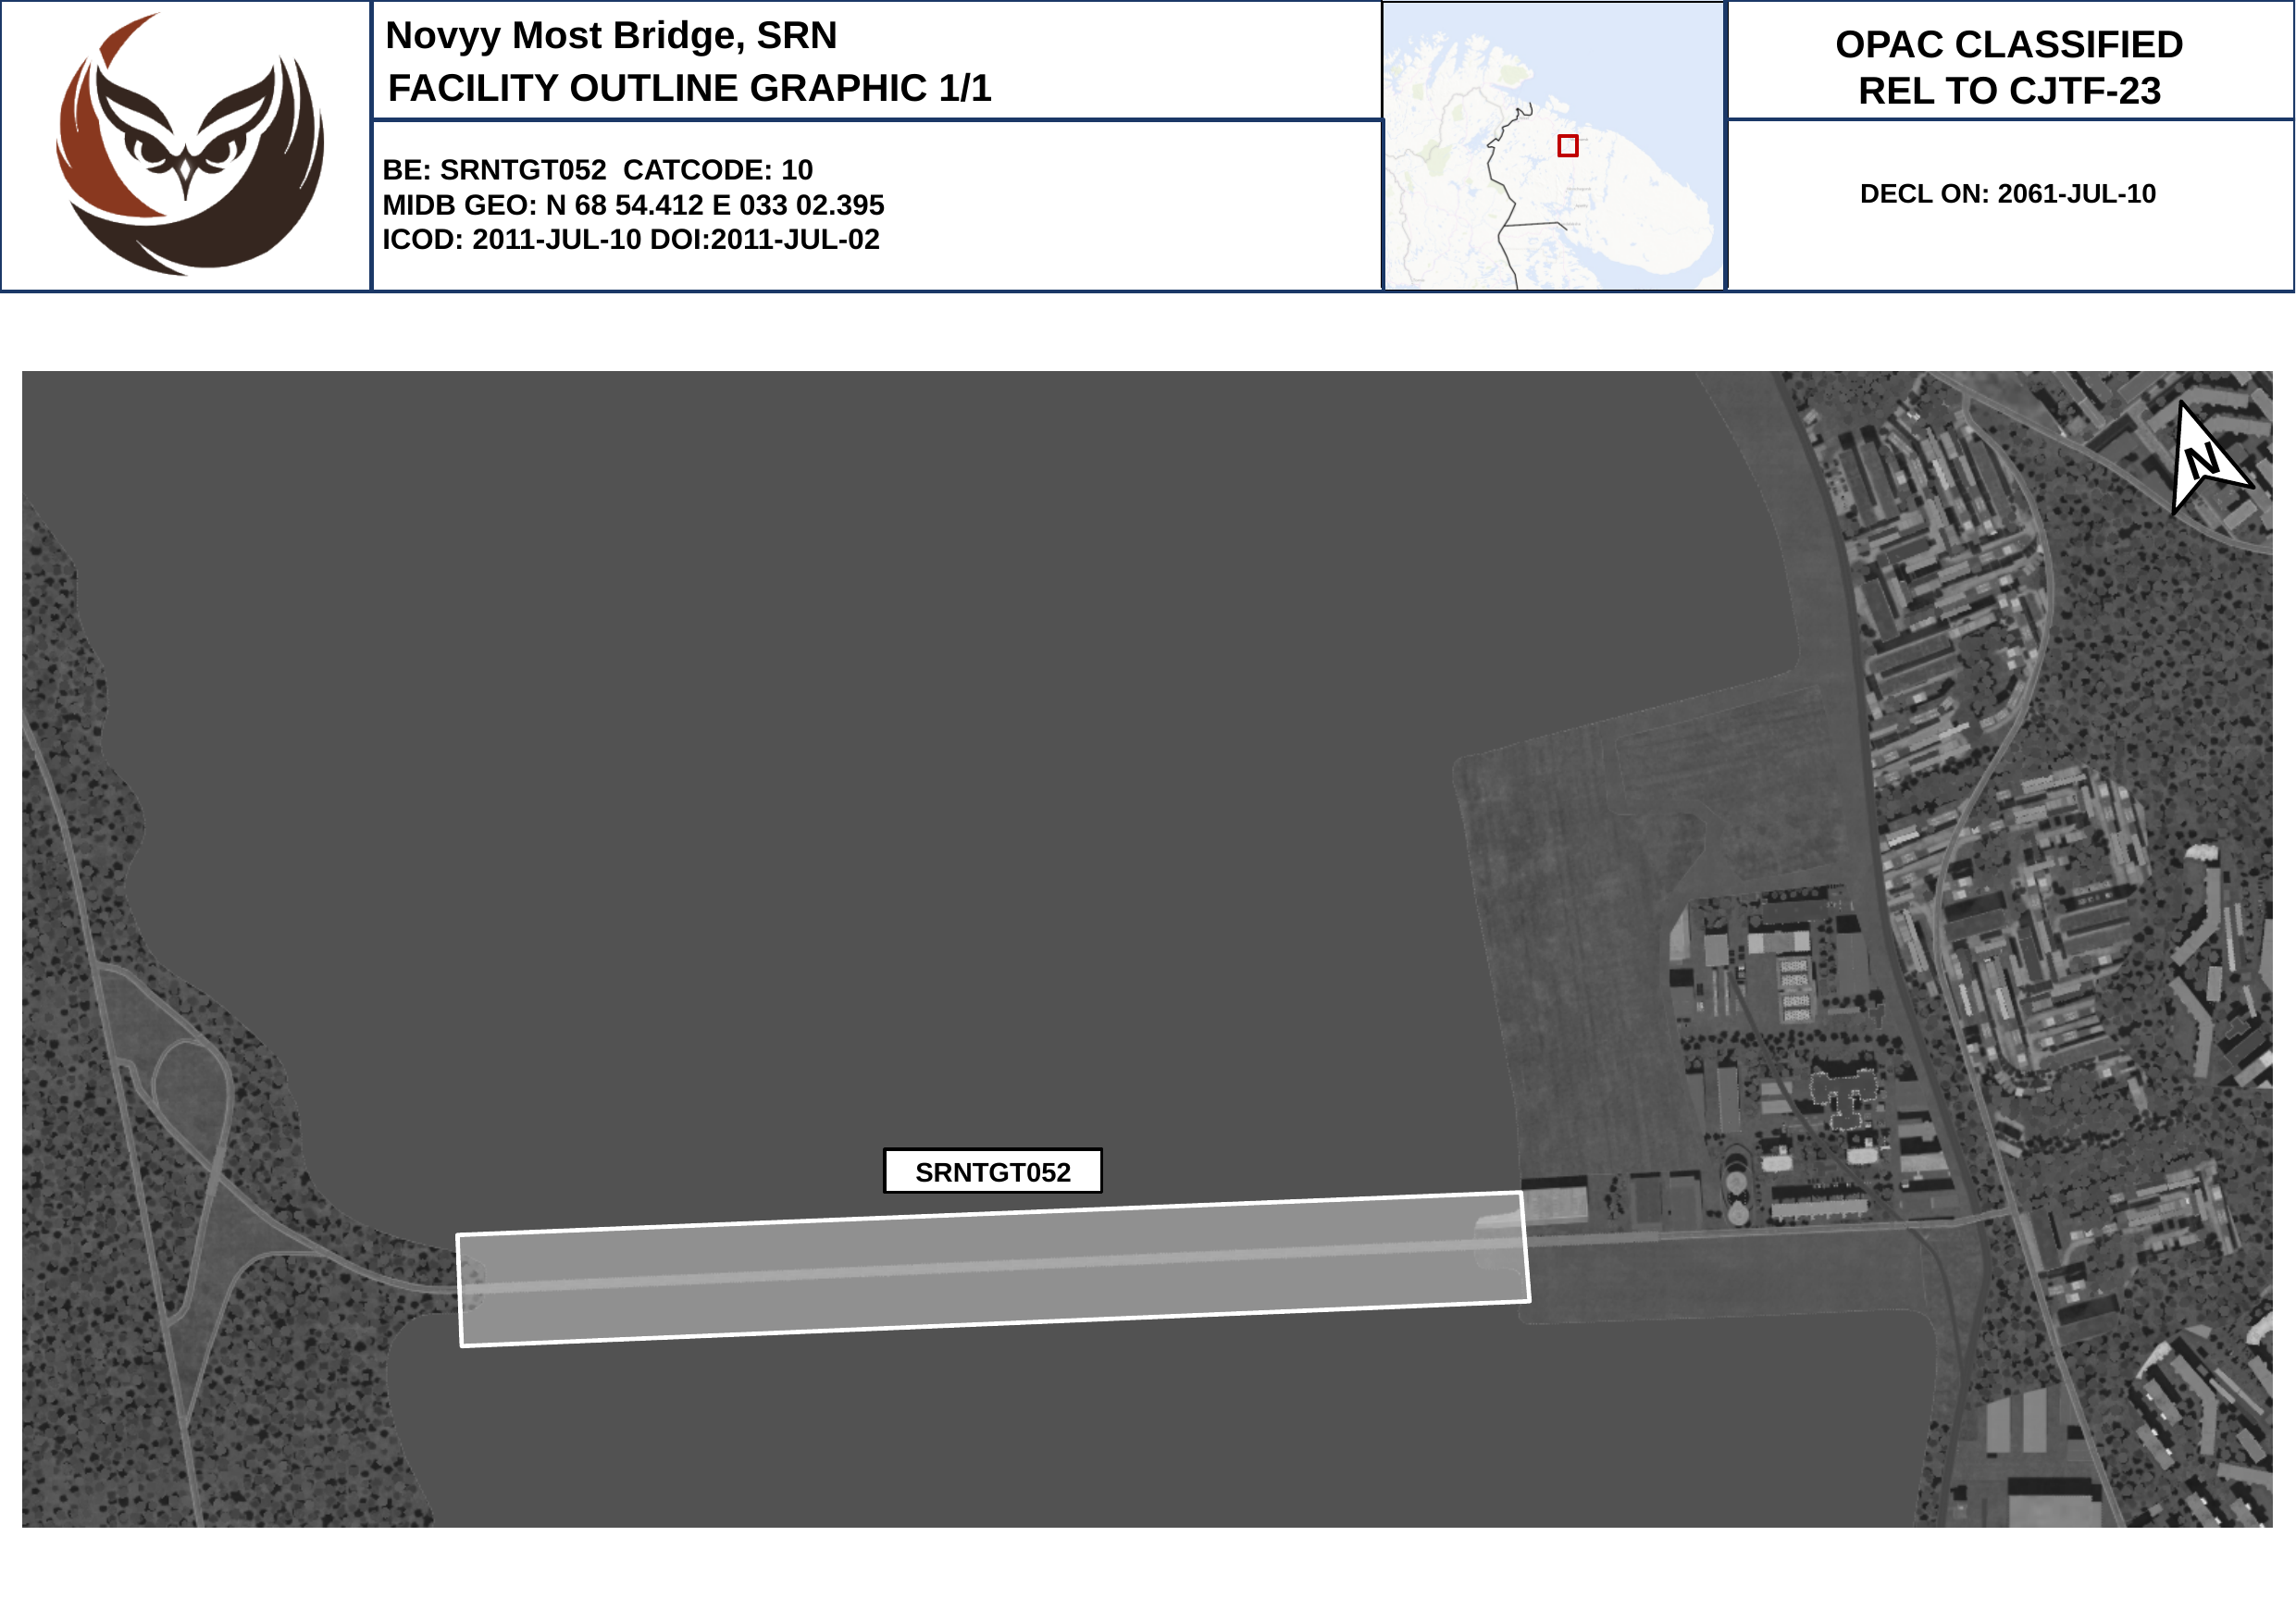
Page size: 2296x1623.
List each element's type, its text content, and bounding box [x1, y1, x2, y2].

picture [16, 3, 355, 302]
text_box FACILITY OUTLINE GRAPHIC 1/1 [374, 64, 1376, 117]
text_box [1731, 119, 2296, 292]
text_box [1731, 0, 2296, 119]
picture [1382, 0, 1729, 290]
text_box [372, 64, 1376, 119]
text_box Novyy Most Bridge, SRN [371, 3, 1378, 64]
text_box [2153, 398, 2240, 504]
picture [22, 371, 2273, 1529]
text_box BE: SRNTGT052 CATCODE: 10 MIDB GEO: N 68 54.412 E 033 02.395 ICOD: 2011-JUL-10 DOI:2011-JUL-02 [368, 143, 1009, 263]
text_box [0, 0, 372, 292]
text_box [372, 119, 1378, 292]
